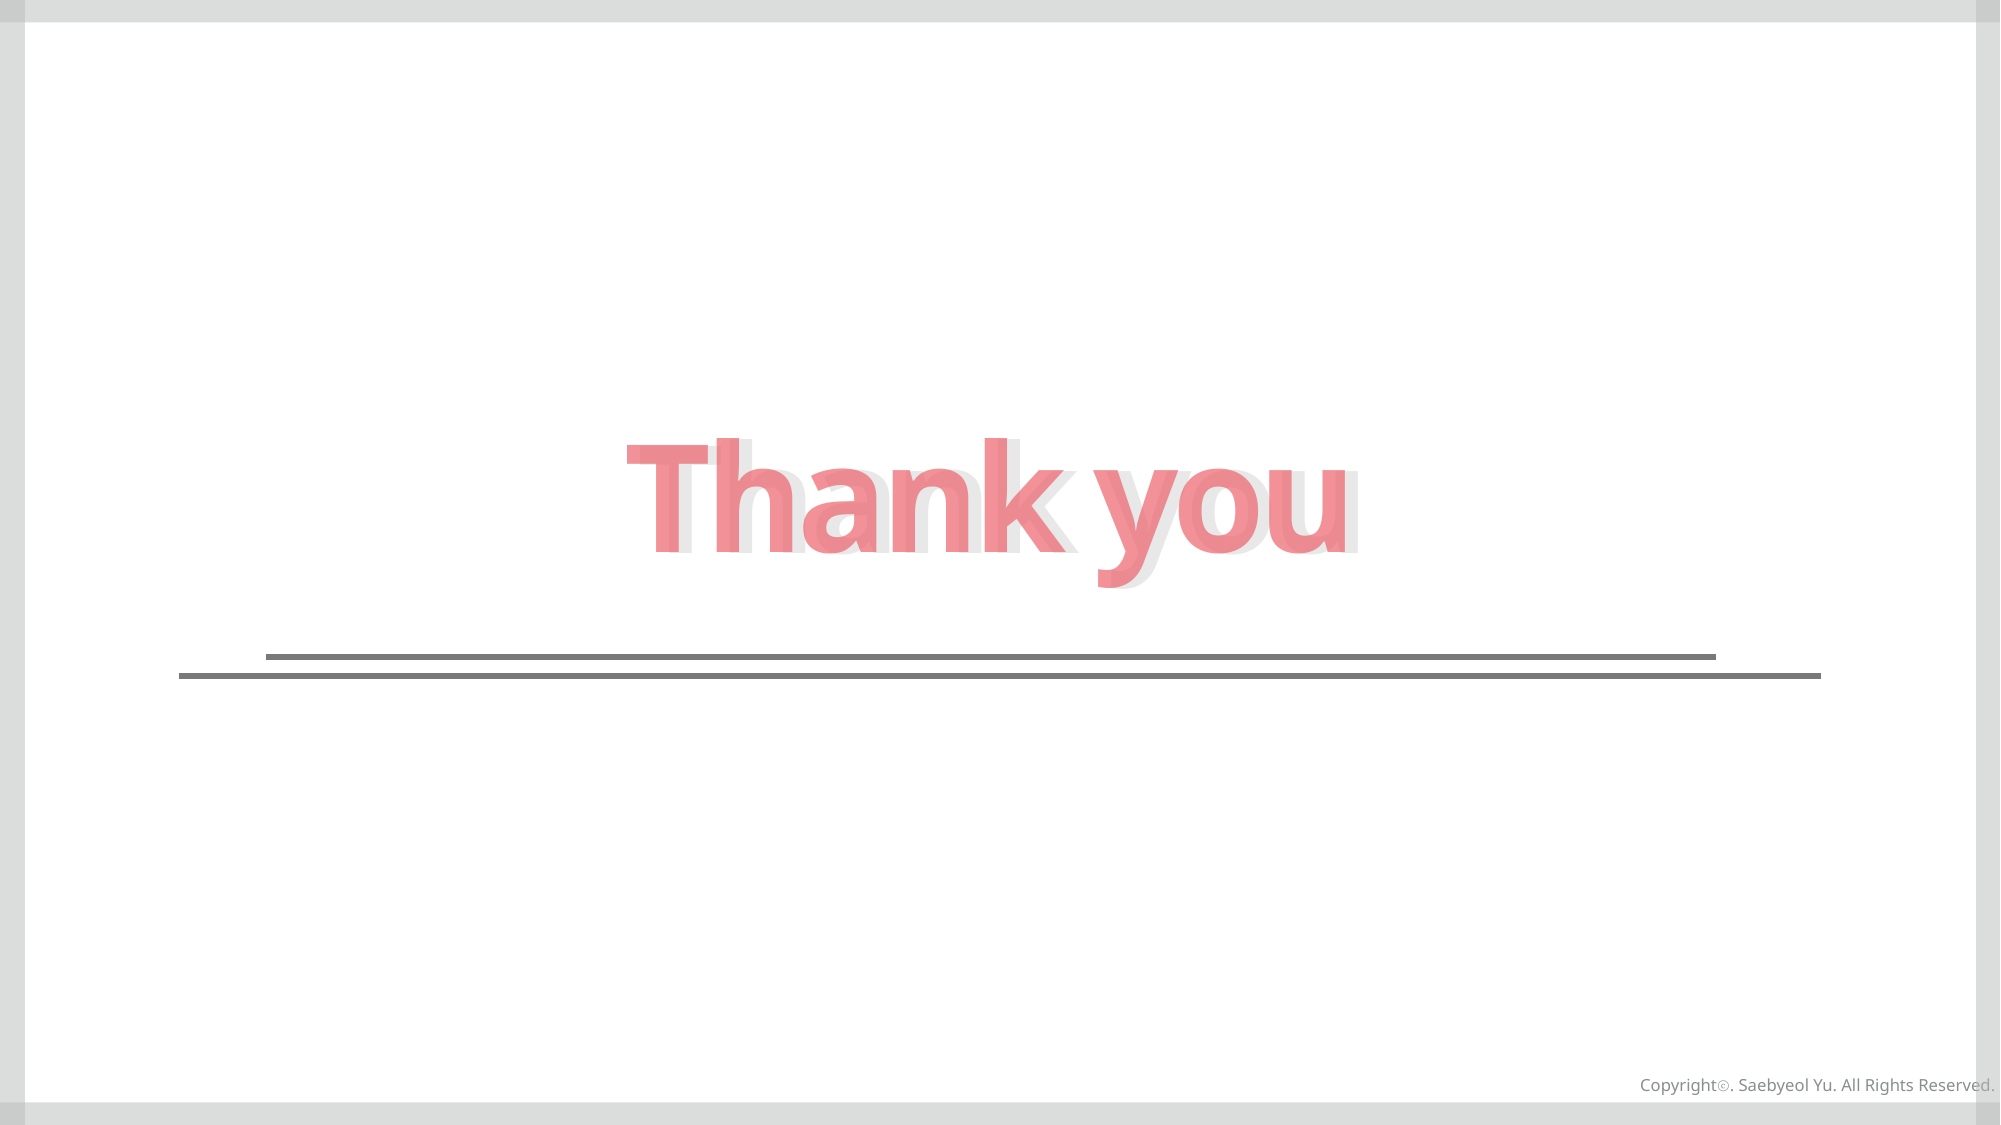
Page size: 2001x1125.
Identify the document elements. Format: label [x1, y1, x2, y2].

text_box [26, 1101, 1975, 1125]
text_box [26, 0, 1975, 23]
text_box [699, 394, 1296, 593]
text_box [179, 657, 1821, 677]
text_box [1975, 0, 2000, 1125]
text_box [0, 0, 26, 1125]
